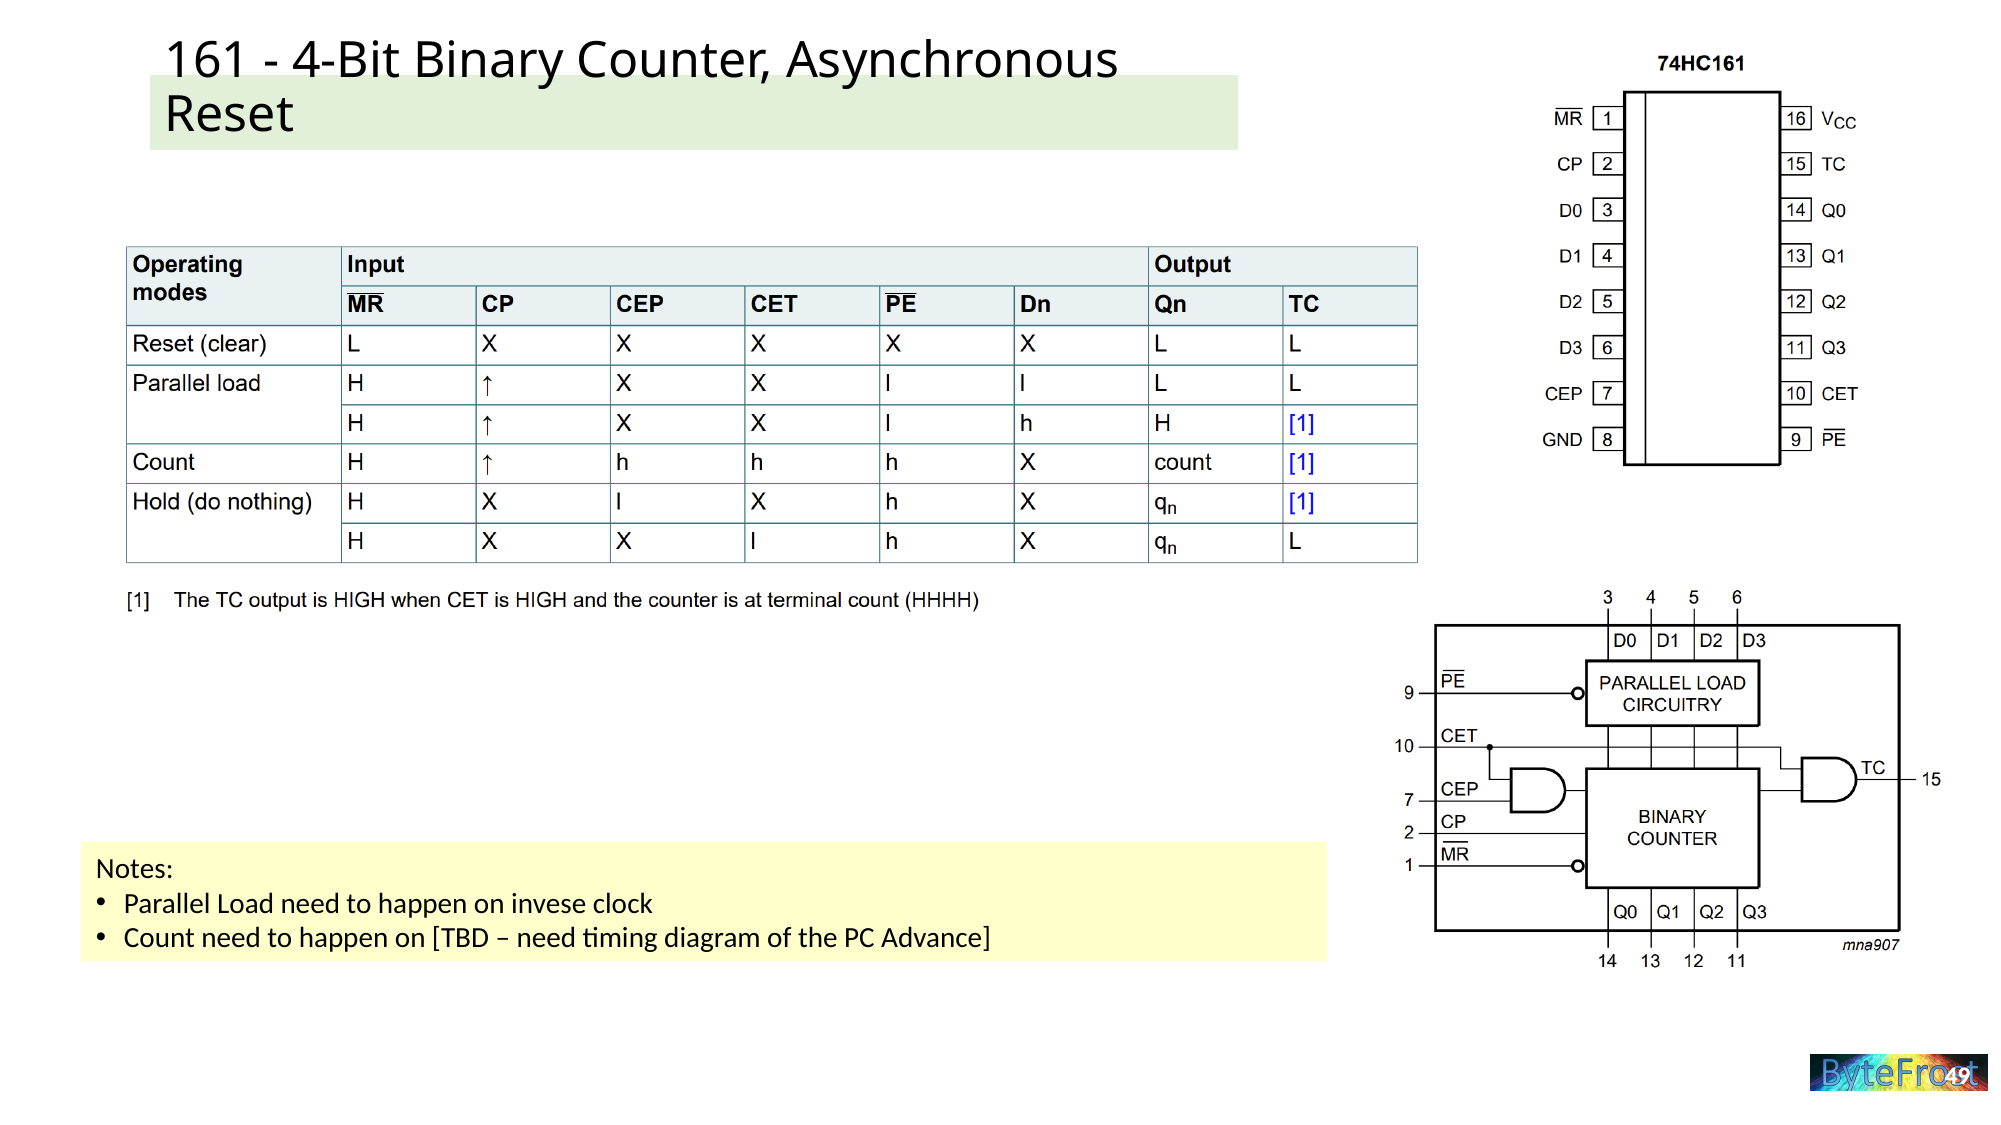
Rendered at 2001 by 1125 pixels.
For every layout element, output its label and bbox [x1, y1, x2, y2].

title [150, 75, 1239, 150]
text_box [81, 841, 1327, 962]
picture [1527, 50, 1872, 472]
picture [113, 241, 1958, 987]
picture [1810, 1054, 1988, 1091]
